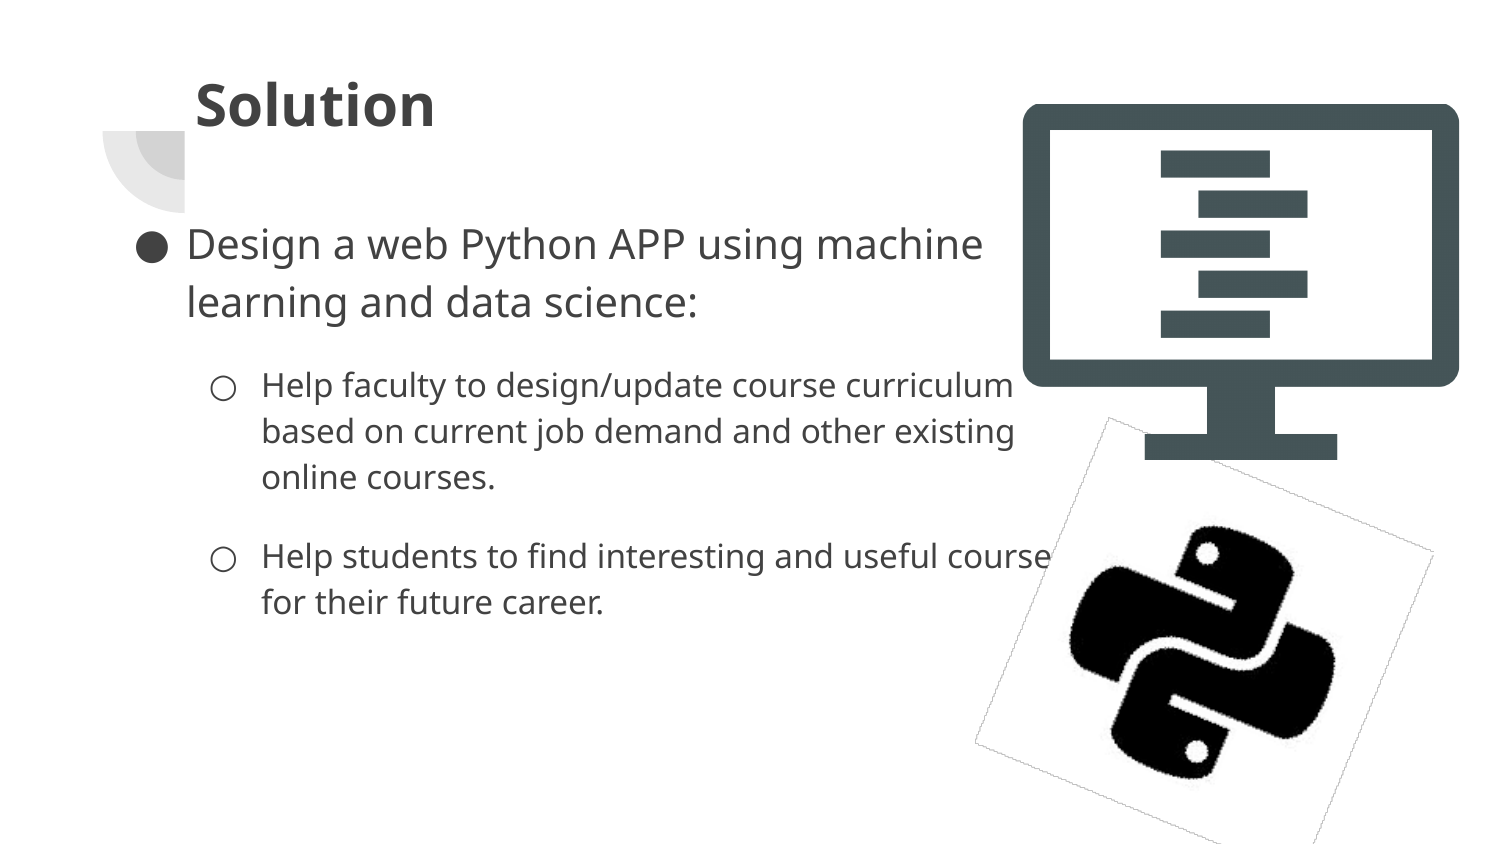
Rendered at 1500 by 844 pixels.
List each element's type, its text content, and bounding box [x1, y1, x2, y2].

picture [973, 103, 1500, 844]
list Design a web Python APP using machine learning and data science: Help faculty to design/update course curriculum based on current job demand and other existing online courses. Help students to find interesting and useful course for their future career. [96, 155, 1027, 803]
title Solution [180, 53, 1334, 155]
